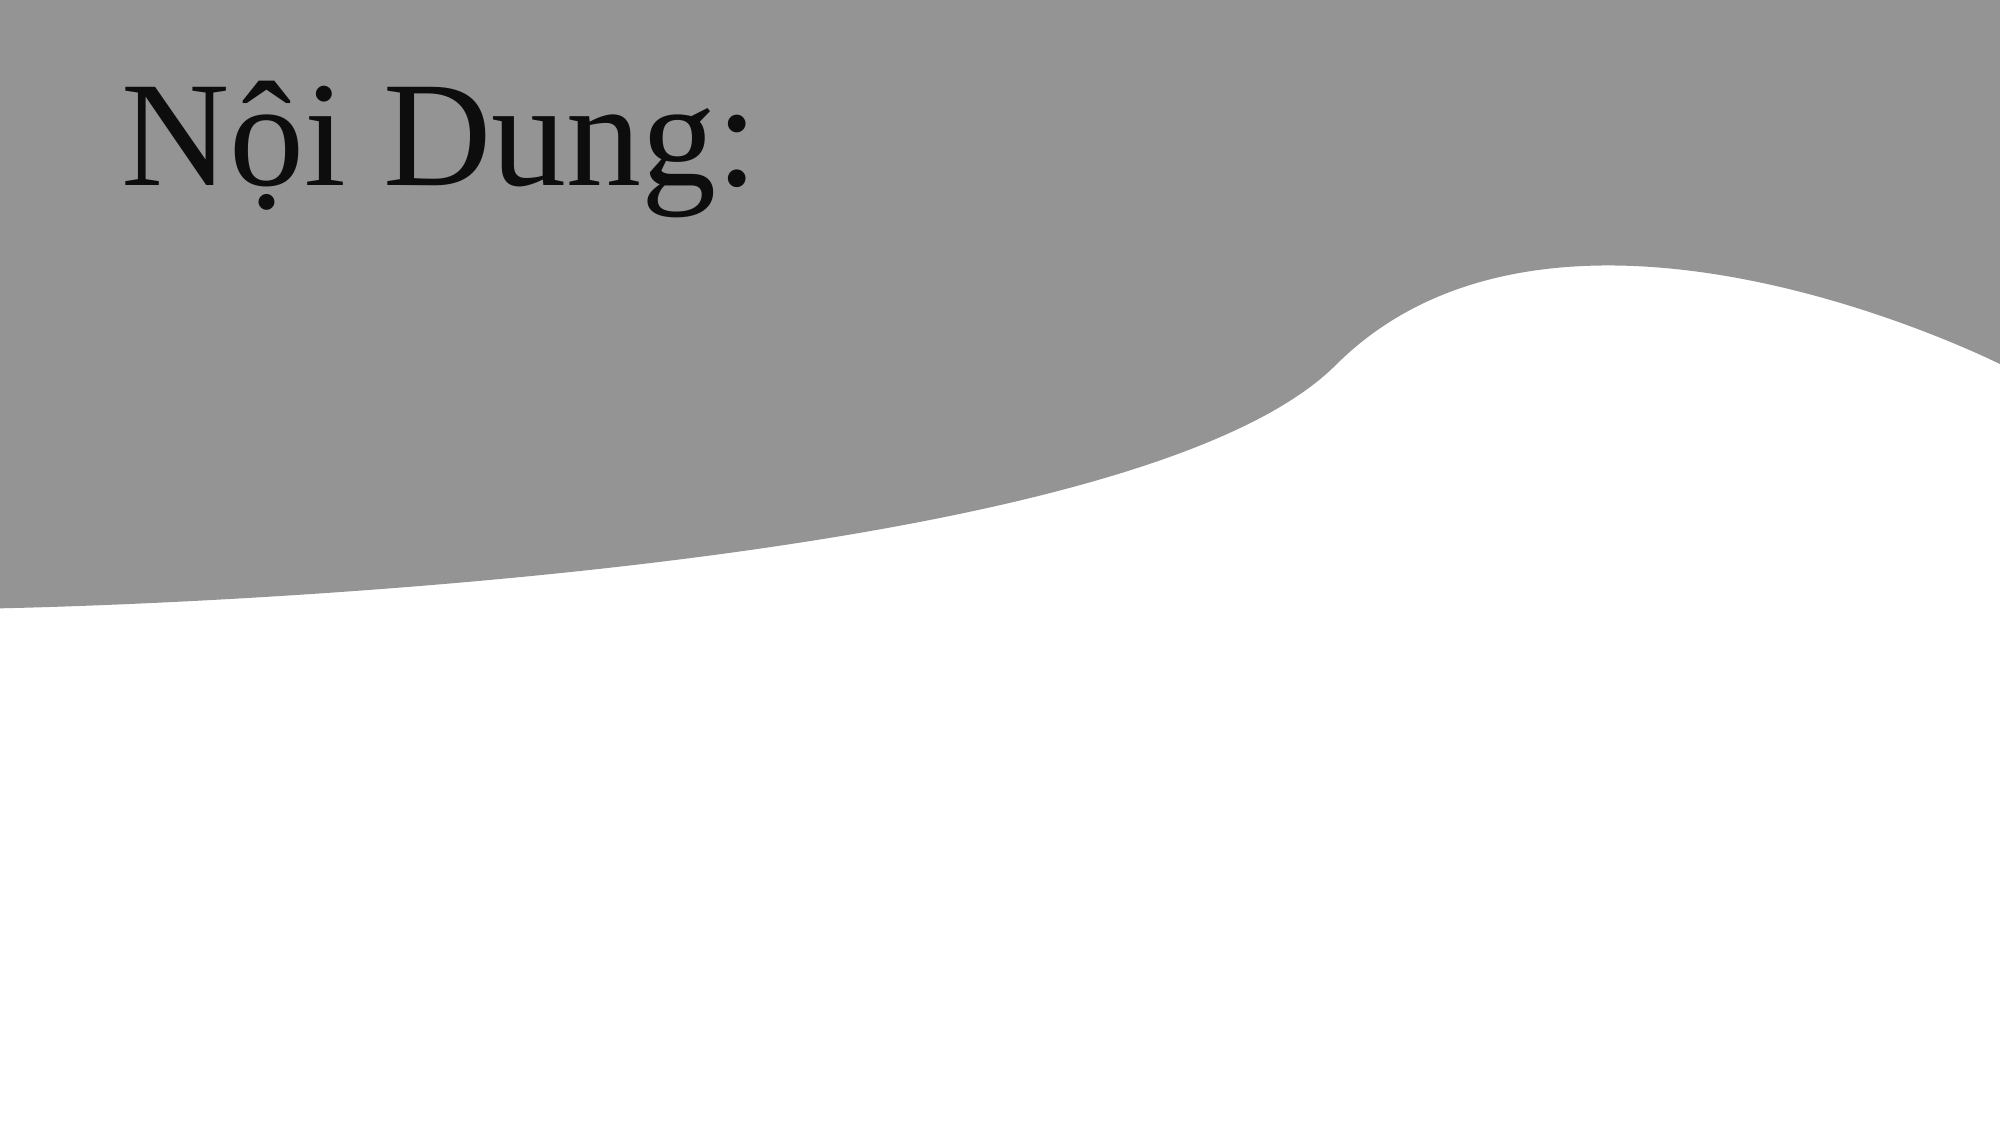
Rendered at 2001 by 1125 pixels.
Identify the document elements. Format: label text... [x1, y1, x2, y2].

text_box [0, 0, 2000, 609]
text_box Nội Dung: [0, 28, 919, 223]
